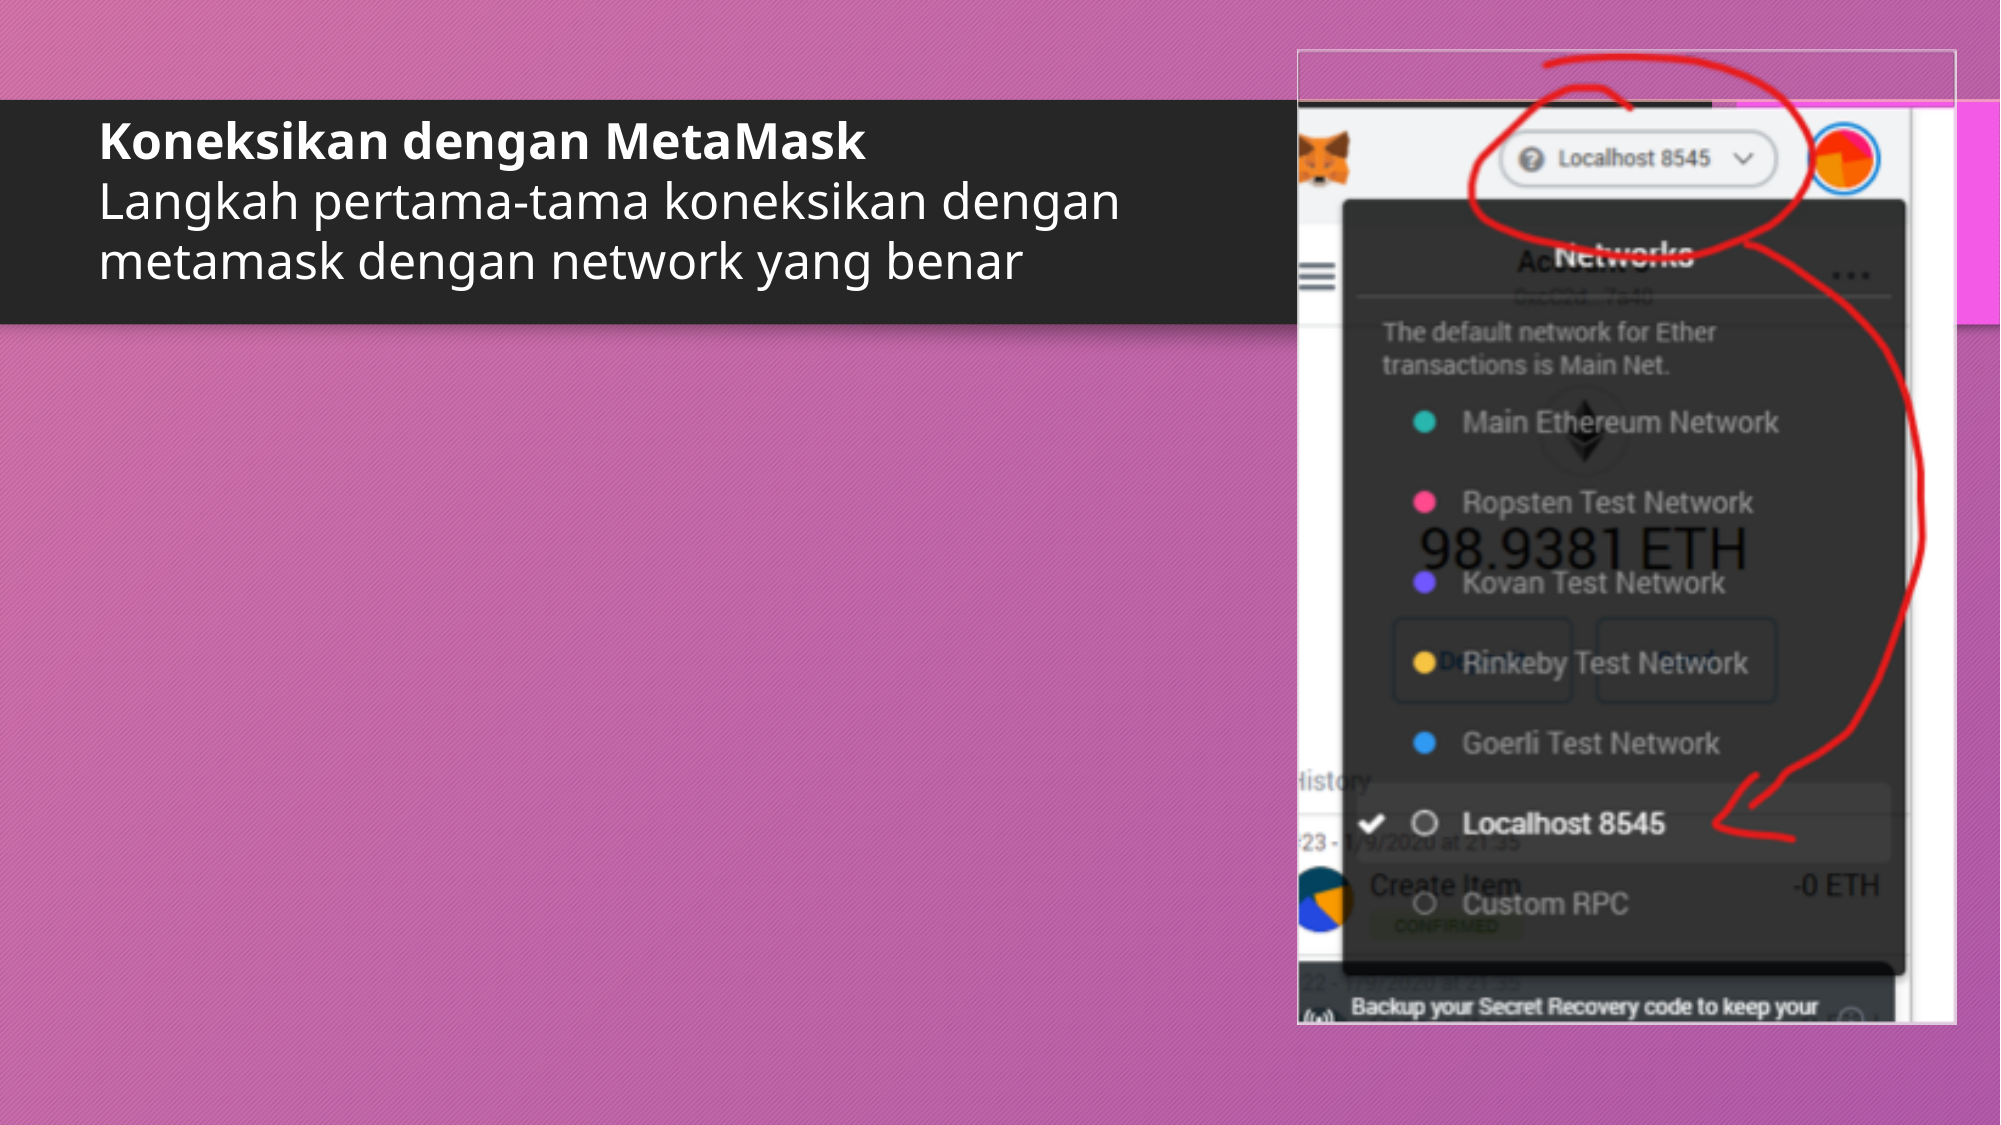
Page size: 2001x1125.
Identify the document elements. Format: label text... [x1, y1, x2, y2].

picture [0, 49, 2000, 1026]
text_box Koneksikan dengan MetaMask Langkah pertama-tama koneksikan dengan metamask dengan network yang benar [83, 102, 1259, 357]
